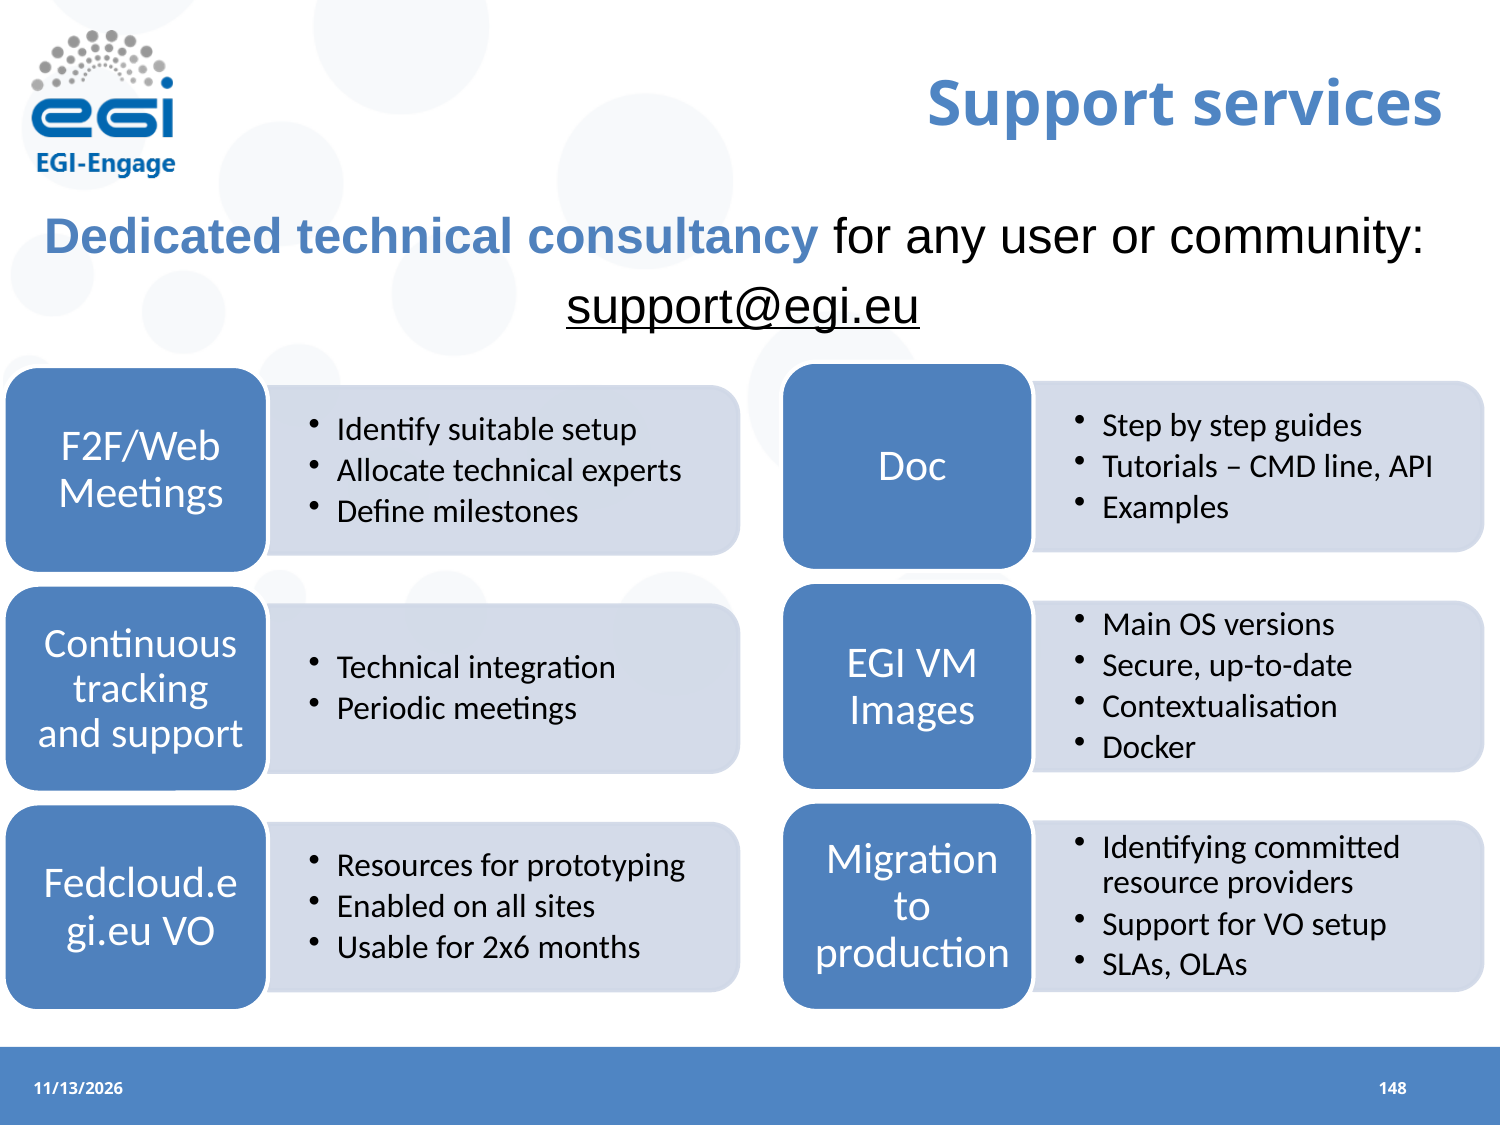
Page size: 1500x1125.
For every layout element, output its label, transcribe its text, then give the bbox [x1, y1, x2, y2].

title Support services [253, 30, 1459, 171]
picture [3, 0, 1076, 772]
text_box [3, 365, 739, 1012]
text_box Dedicated technical consultancy for any user or community: support@egi.eu [29, 196, 1471, 291]
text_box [780, 361, 1483, 1012]
